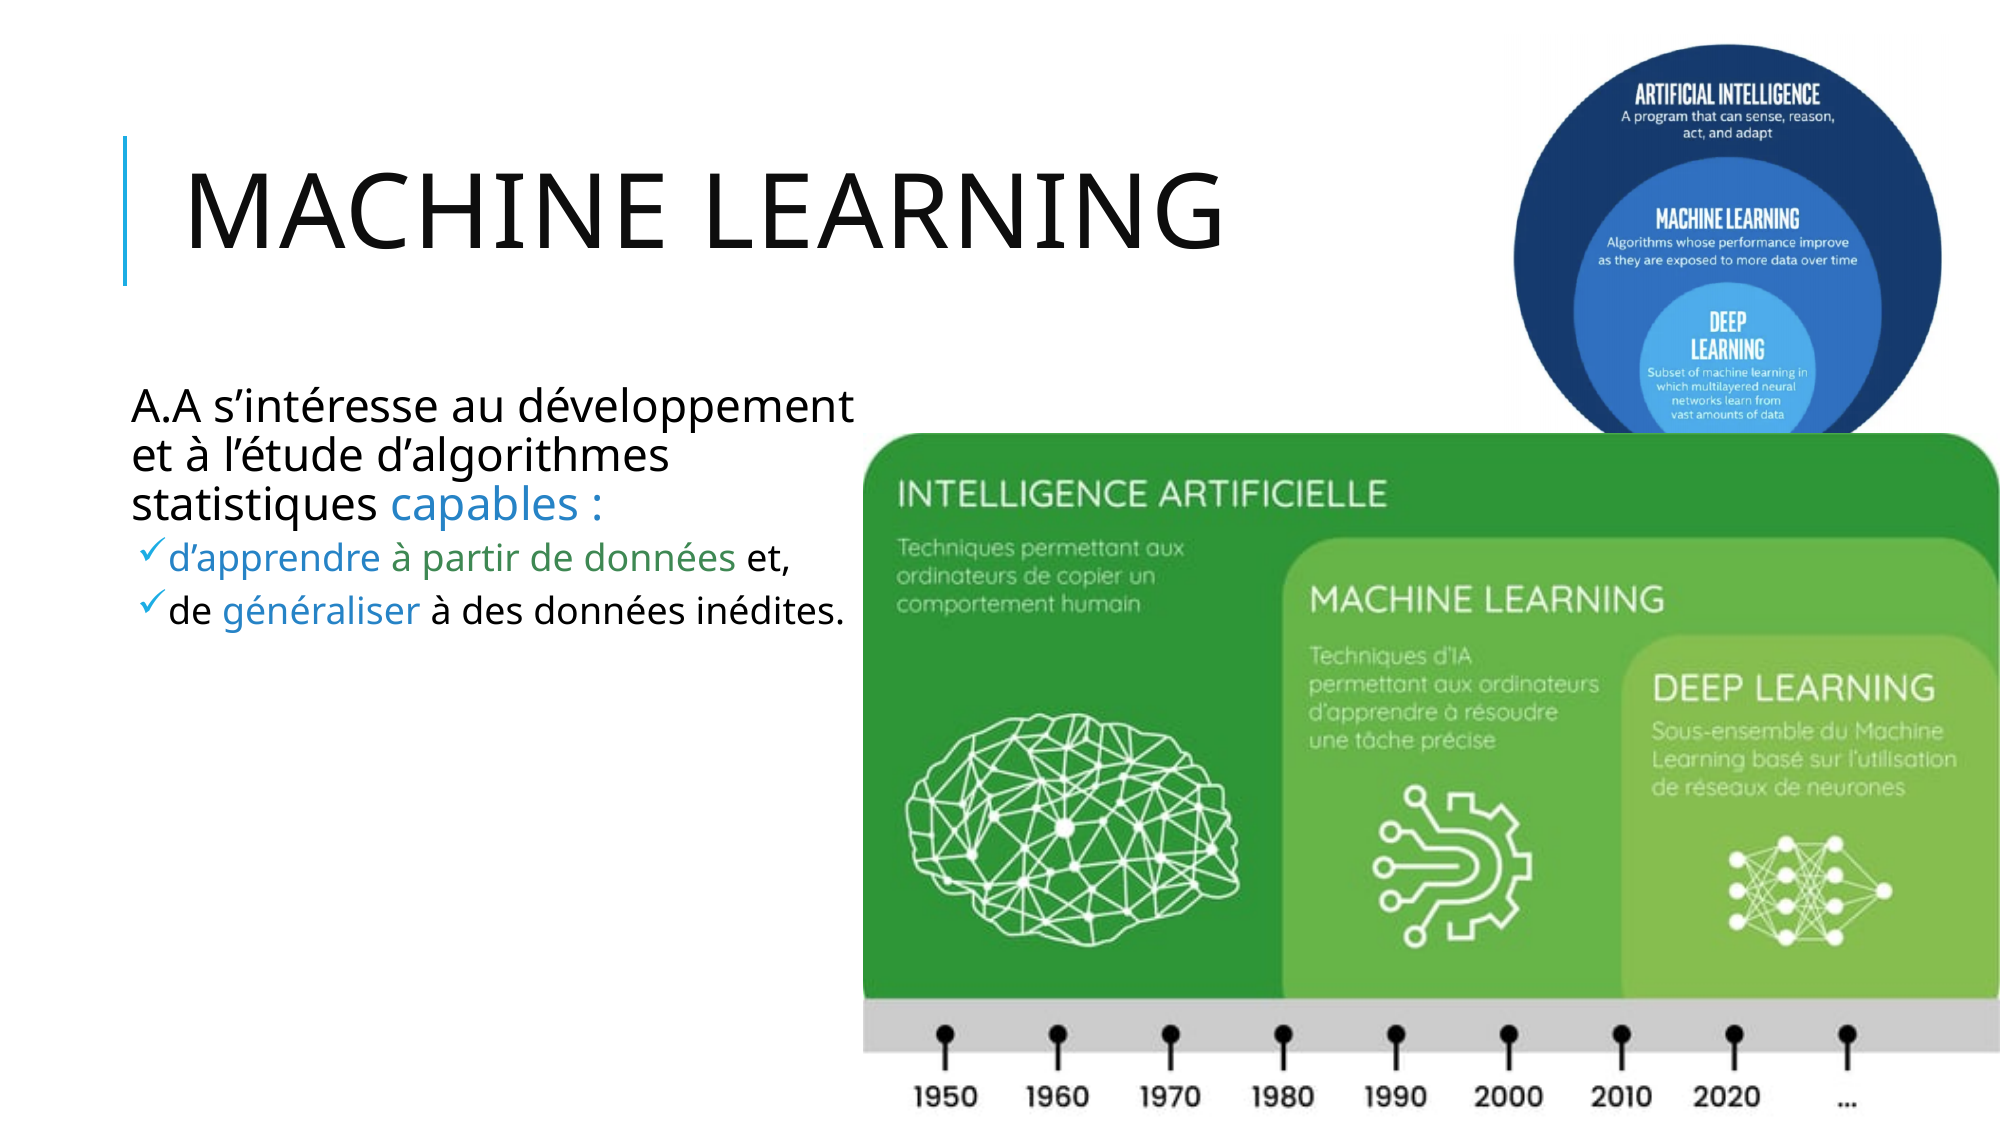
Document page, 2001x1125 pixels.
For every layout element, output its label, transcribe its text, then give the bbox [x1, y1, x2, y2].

title Machine LEarning [168, 96, 1494, 342]
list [1501, 34, 1949, 428]
list A.A s’intéresse au développement et à l’étude d’algorithmes statistiques capables : d’apprendre à partir de données et, de généraliser à des données inédites. [108, 375, 889, 1125]
picture [863, 433, 2000, 1124]
